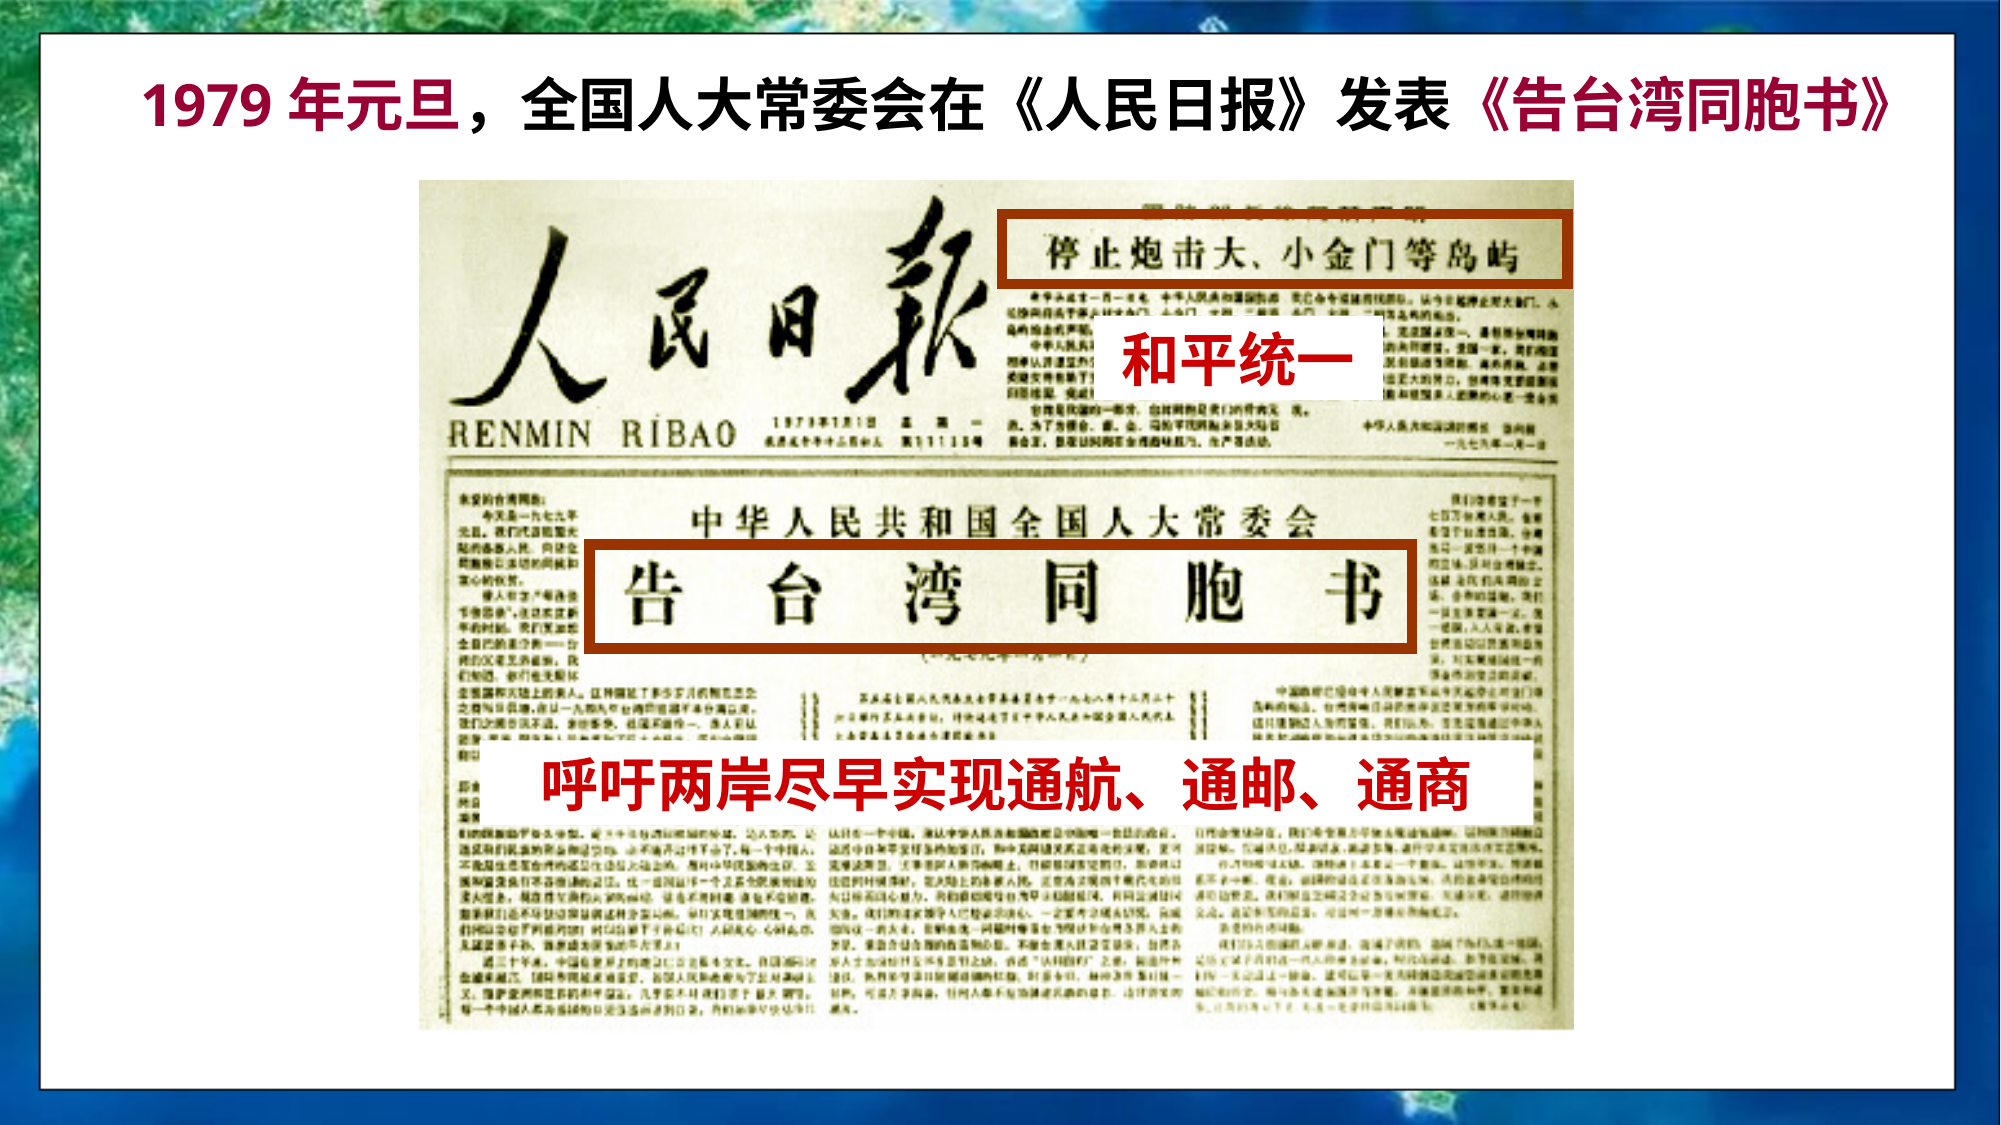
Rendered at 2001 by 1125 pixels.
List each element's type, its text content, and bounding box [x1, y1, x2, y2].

text_box 1979年元旦，全国人大常委会在《人民日报》发表《告台湾同胞书》 [125, 61, 1961, 146]
picture [0, 0, 2001, 1125]
